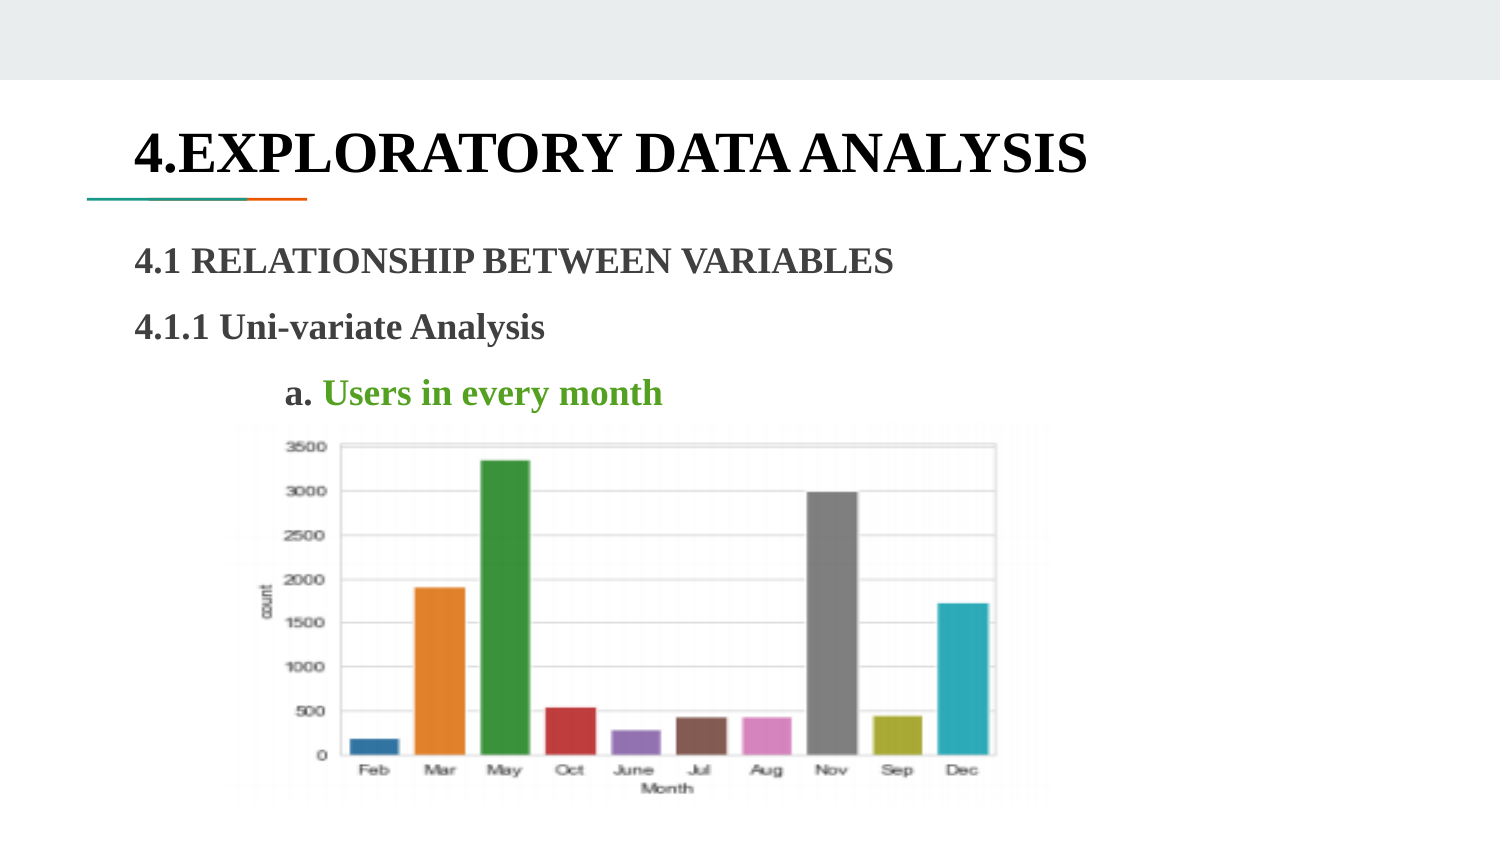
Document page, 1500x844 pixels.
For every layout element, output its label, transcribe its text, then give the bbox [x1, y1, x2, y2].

list 4.1 RELATIONSHIP BETWEEN VARIABLES 4.1.1 Uni-variate Analysis a. Users in every month [119, 221, 1381, 452]
picture [224, 421, 1051, 817]
title 4.EXPLORATORY DATA ANALYSIS [119, 98, 1381, 187]
